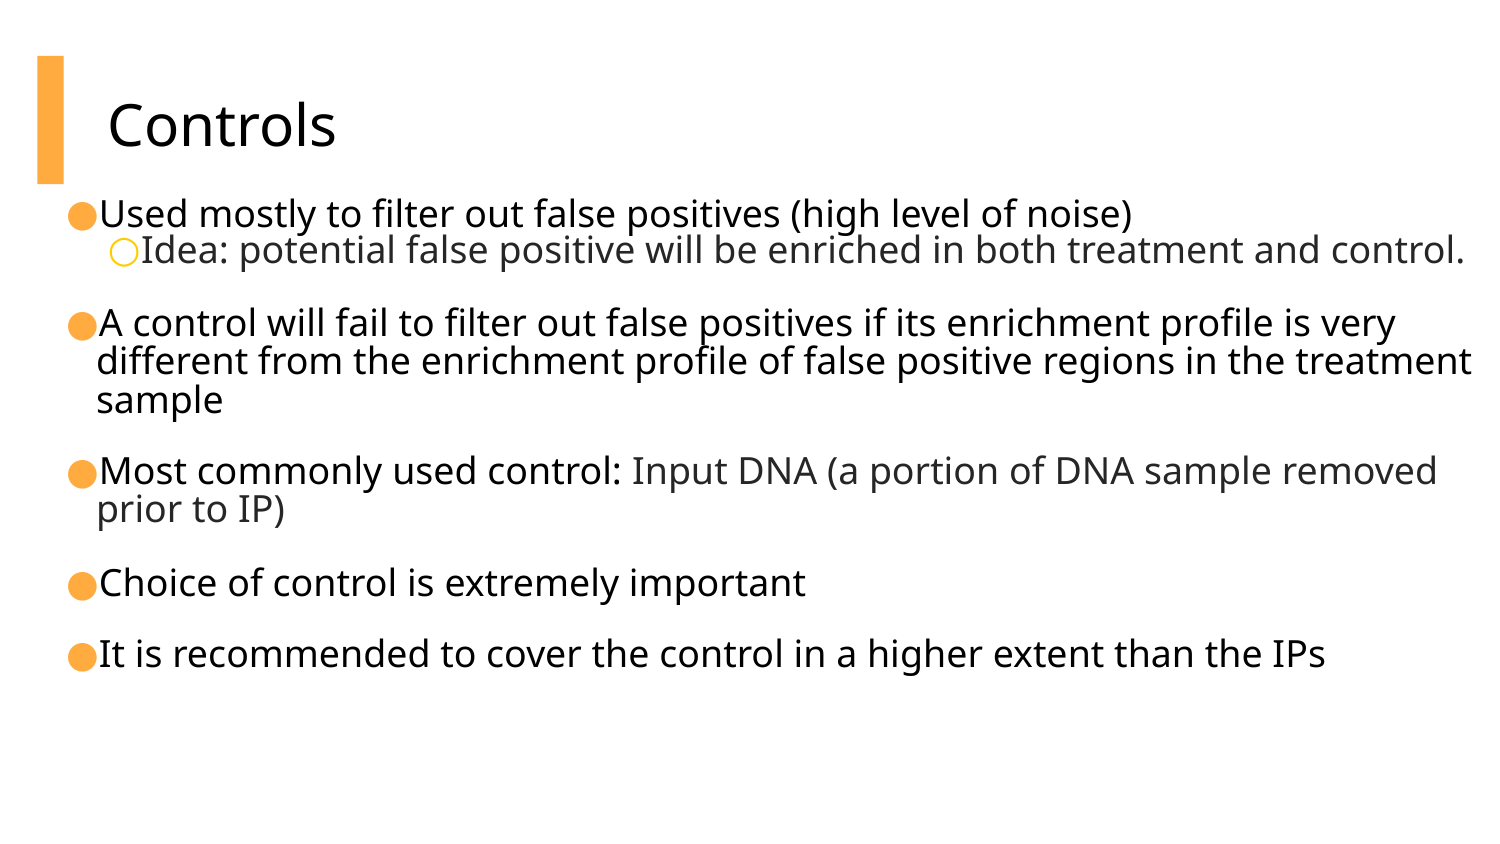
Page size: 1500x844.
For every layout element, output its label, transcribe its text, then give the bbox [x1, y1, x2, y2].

list Used mostly to filter out false positives (high level of noise) Idea: potential false positive will be enriched in both treatment and control. A control will fail to filter out false positives if its enrichment profile is very different from the enrichment profile of false positive regions in the treatment sample Most commonly used control: Input DNA (a portion of DNA sample removed prior to IP) Choice of control is extremely important It is recommended to cover the control in a higher extent than the IPs [51, 189, 1491, 798]
title Controls [92, 72, 1491, 167]
